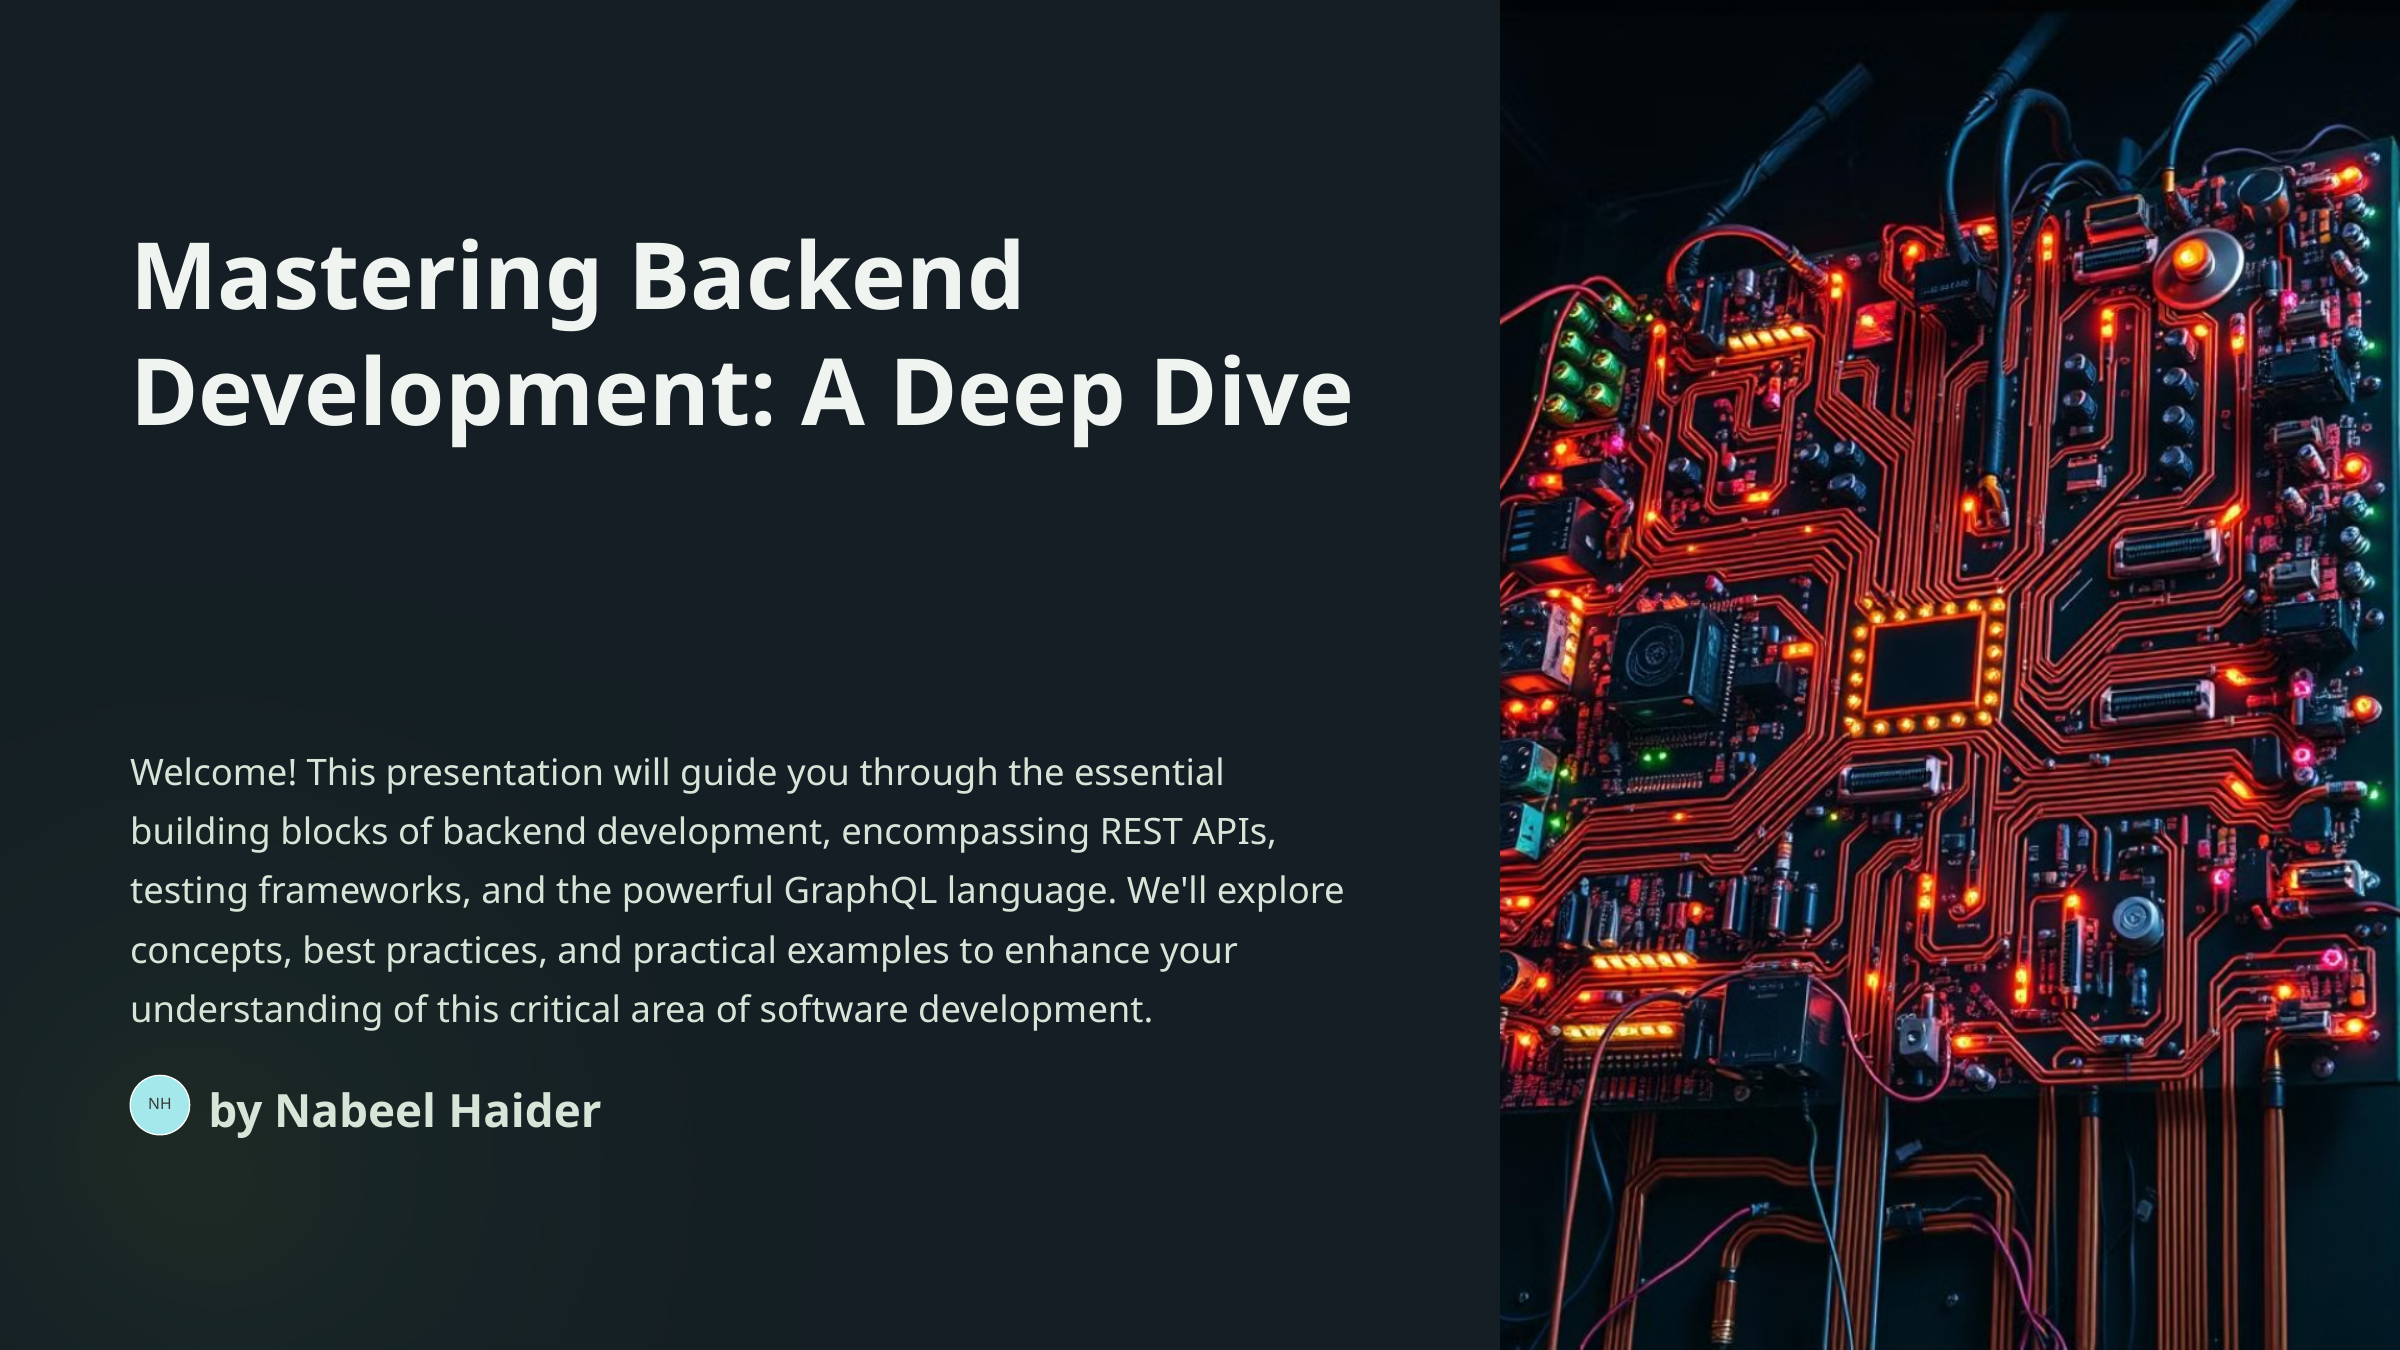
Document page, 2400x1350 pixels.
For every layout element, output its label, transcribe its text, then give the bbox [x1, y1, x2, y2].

text_box by Nabeel Haider [208, 1072, 652, 1138]
text_box [130, 1075, 190, 1135]
picture [1499, 0, 2400, 1350]
text_box Welcome! This presentation will guide you through the essential building blocks of backend development, encompassing REST APIs, testing frameworks, and the powerful GraphQL language. We'll explore concepts, best practices, and practical examples to enhance your understanding of this critical area of software development. [130, 733, 1370, 1031]
text_box NH [147, 1097, 173, 1114]
text_box Mastering Backend Development: A Deep Dive [130, 212, 1370, 678]
